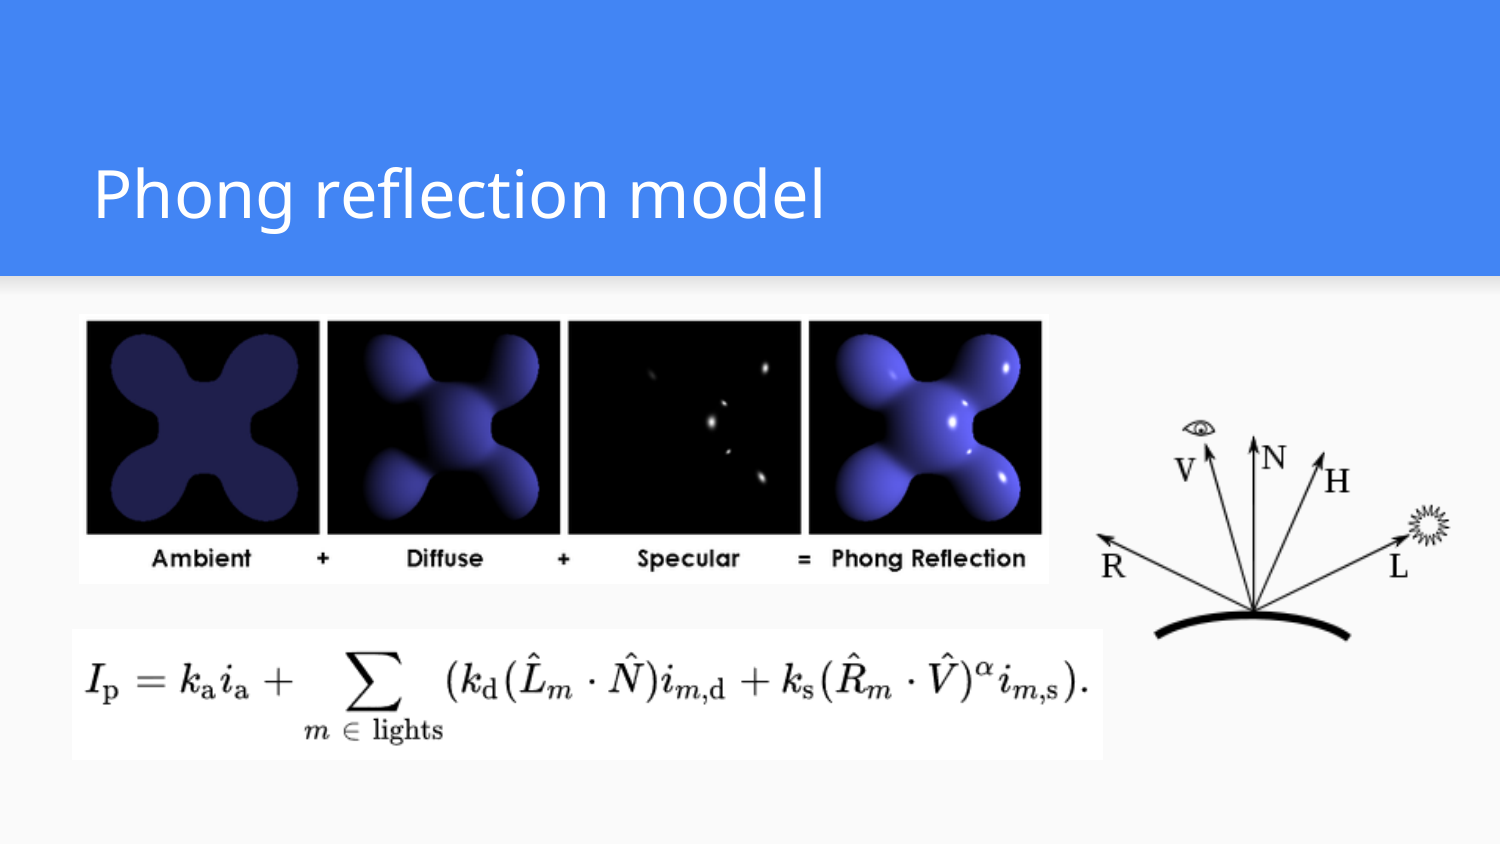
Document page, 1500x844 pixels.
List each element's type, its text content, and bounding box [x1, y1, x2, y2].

picture [79, 314, 1050, 585]
picture [72, 397, 1470, 760]
title Phong reflection model [77, 121, 1427, 248]
